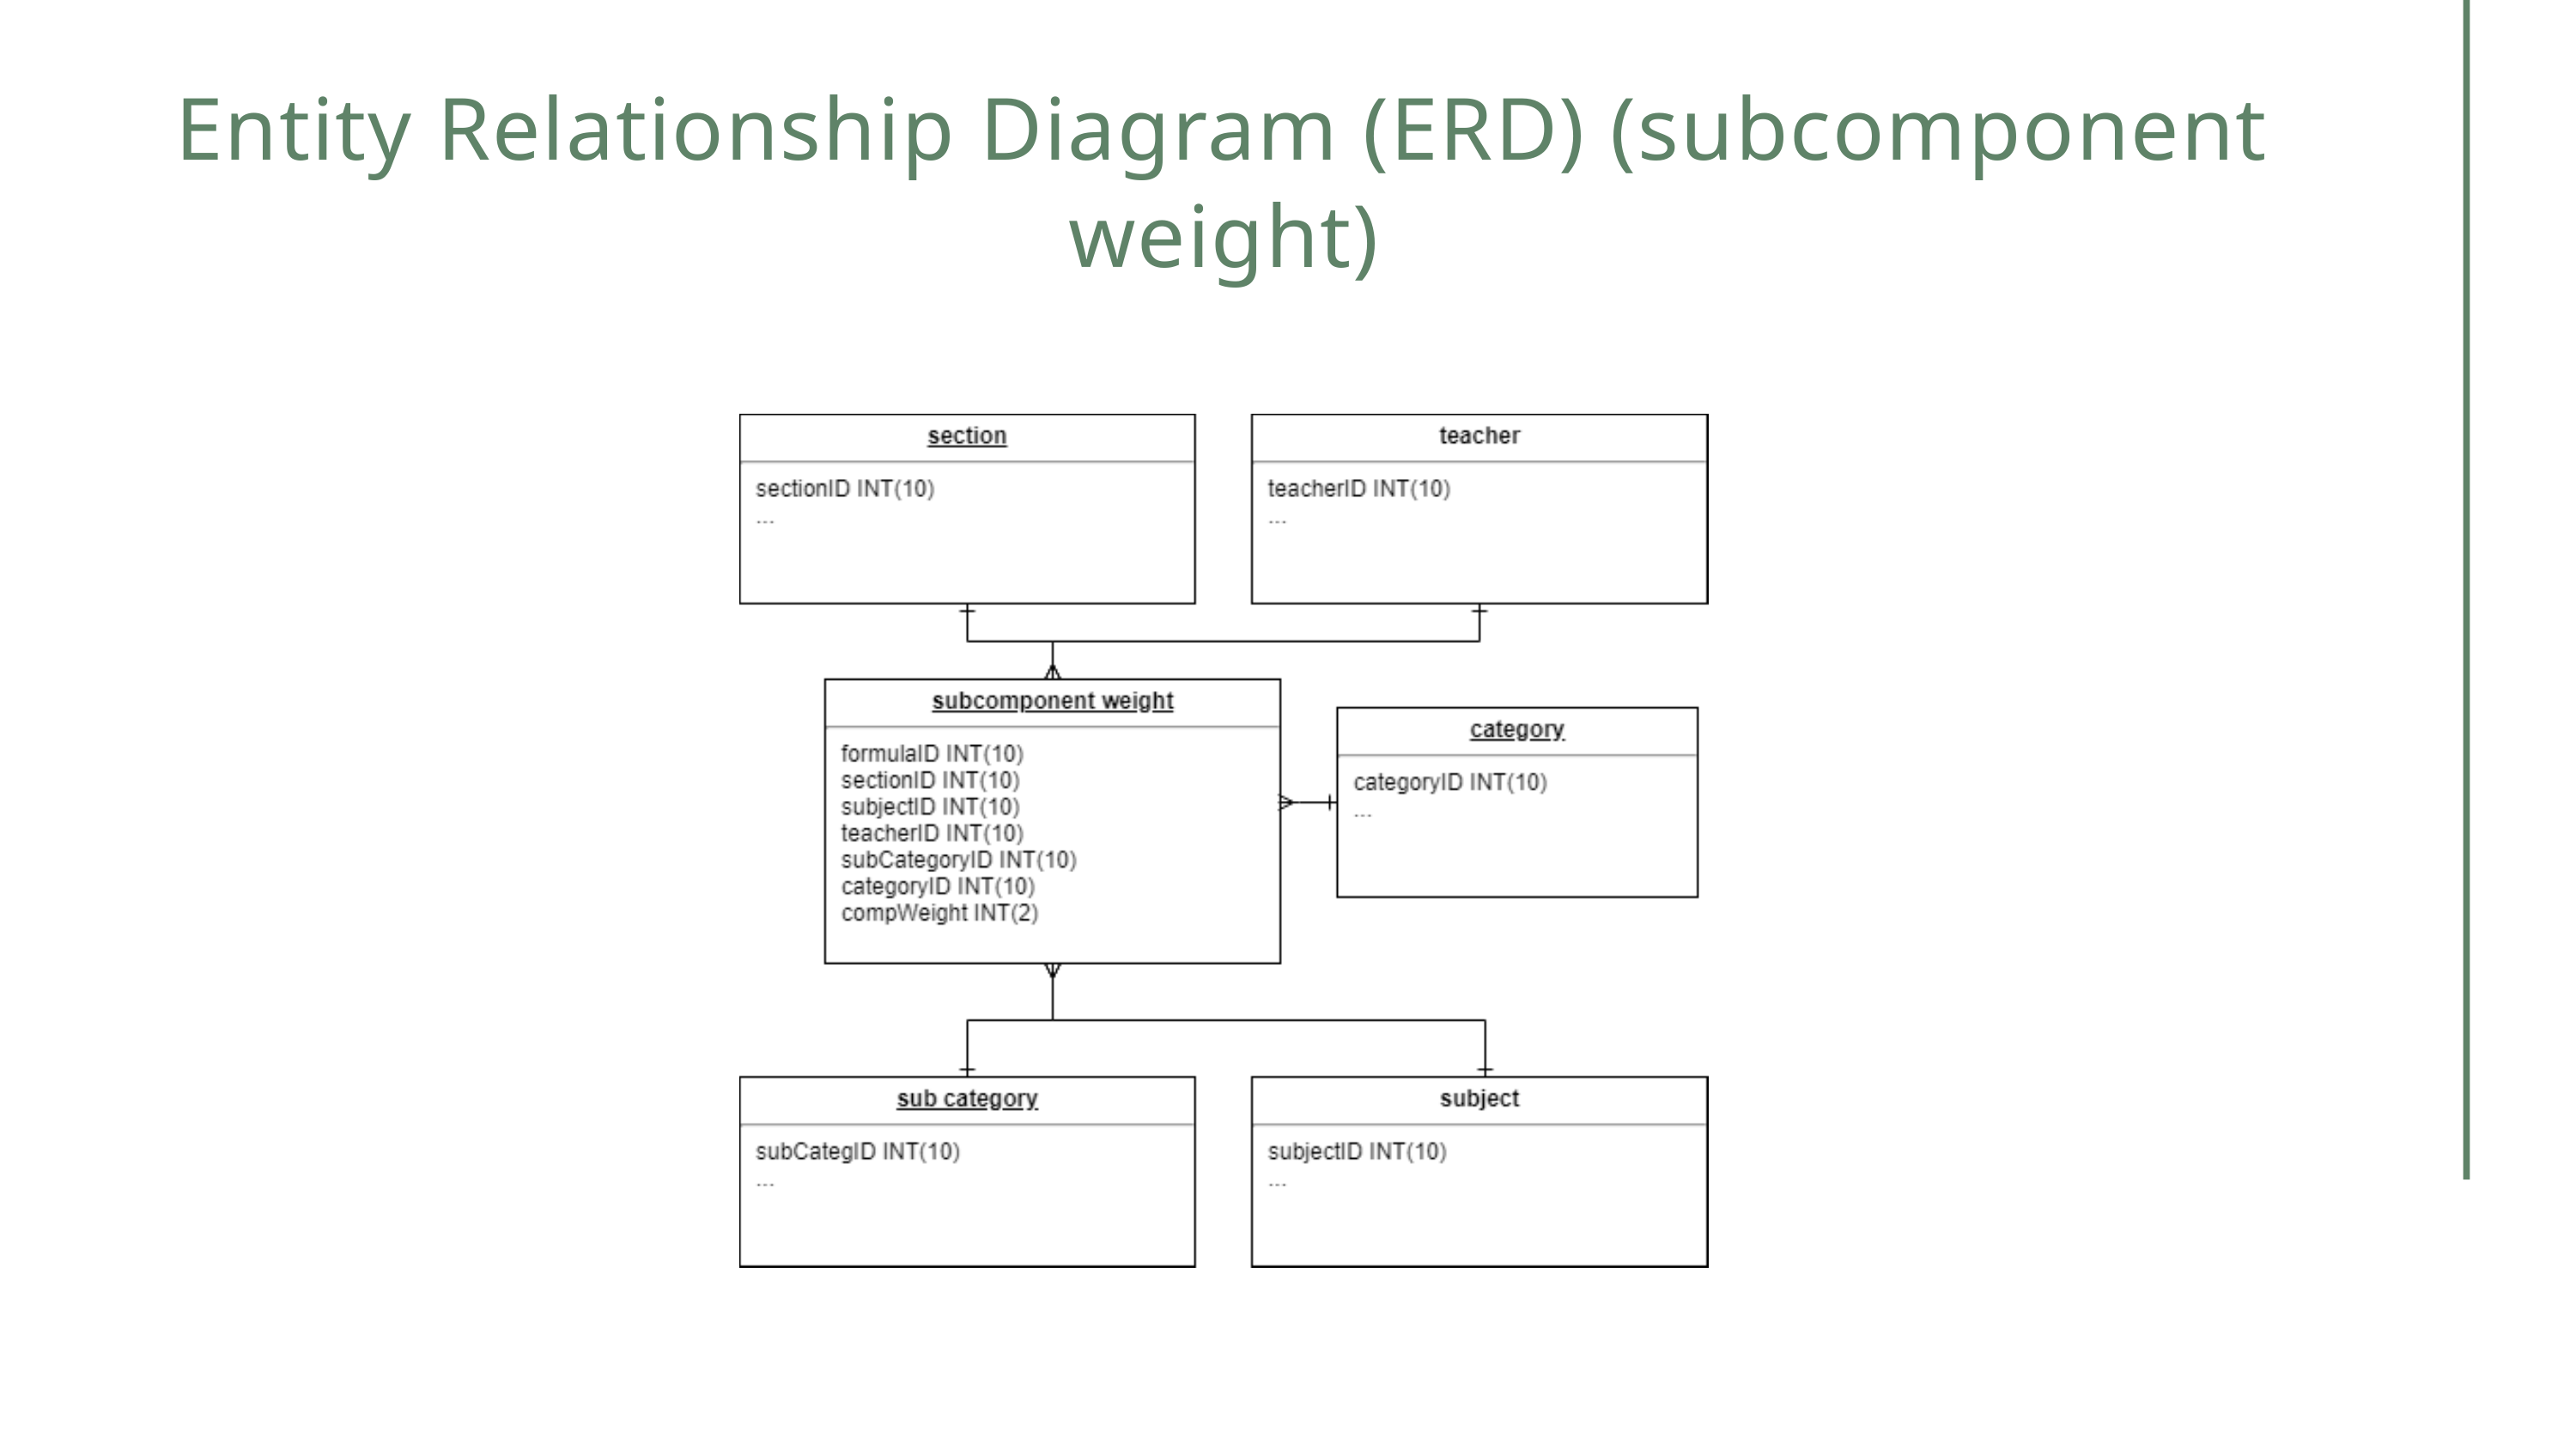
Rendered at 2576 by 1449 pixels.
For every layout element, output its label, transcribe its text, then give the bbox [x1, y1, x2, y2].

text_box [2395, 0, 2532, 1403]
picture [739, 413, 1709, 1269]
text_box Entity Relationship Diagram (ERD) (subcomponent weight) [98, 69, 2350, 285]
